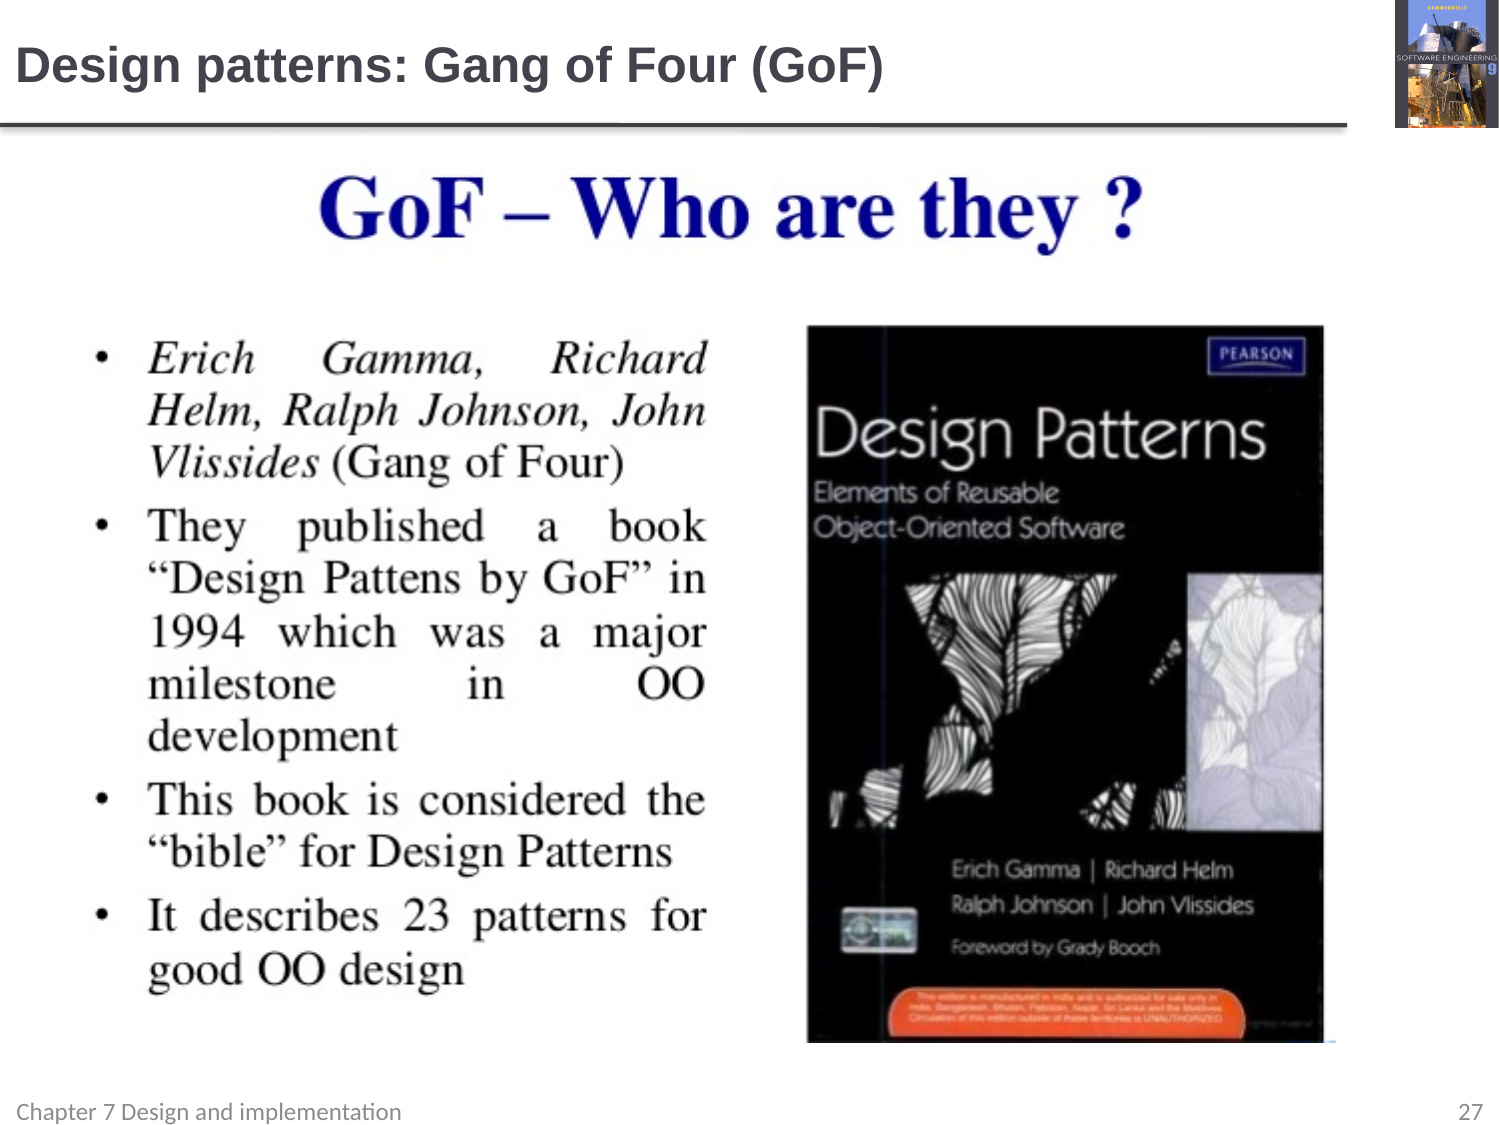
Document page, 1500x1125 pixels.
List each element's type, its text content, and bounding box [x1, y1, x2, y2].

footer Chapter 7 Design and implementation [1, 1095, 477, 1125]
picture [63, 154, 1336, 1044]
picture [1395, 0, 1499, 128]
slide_number 27 [1148, 1095, 1499, 1125]
title Design patterns: Gang of Four (GoF) [0, 0, 1397, 126]
